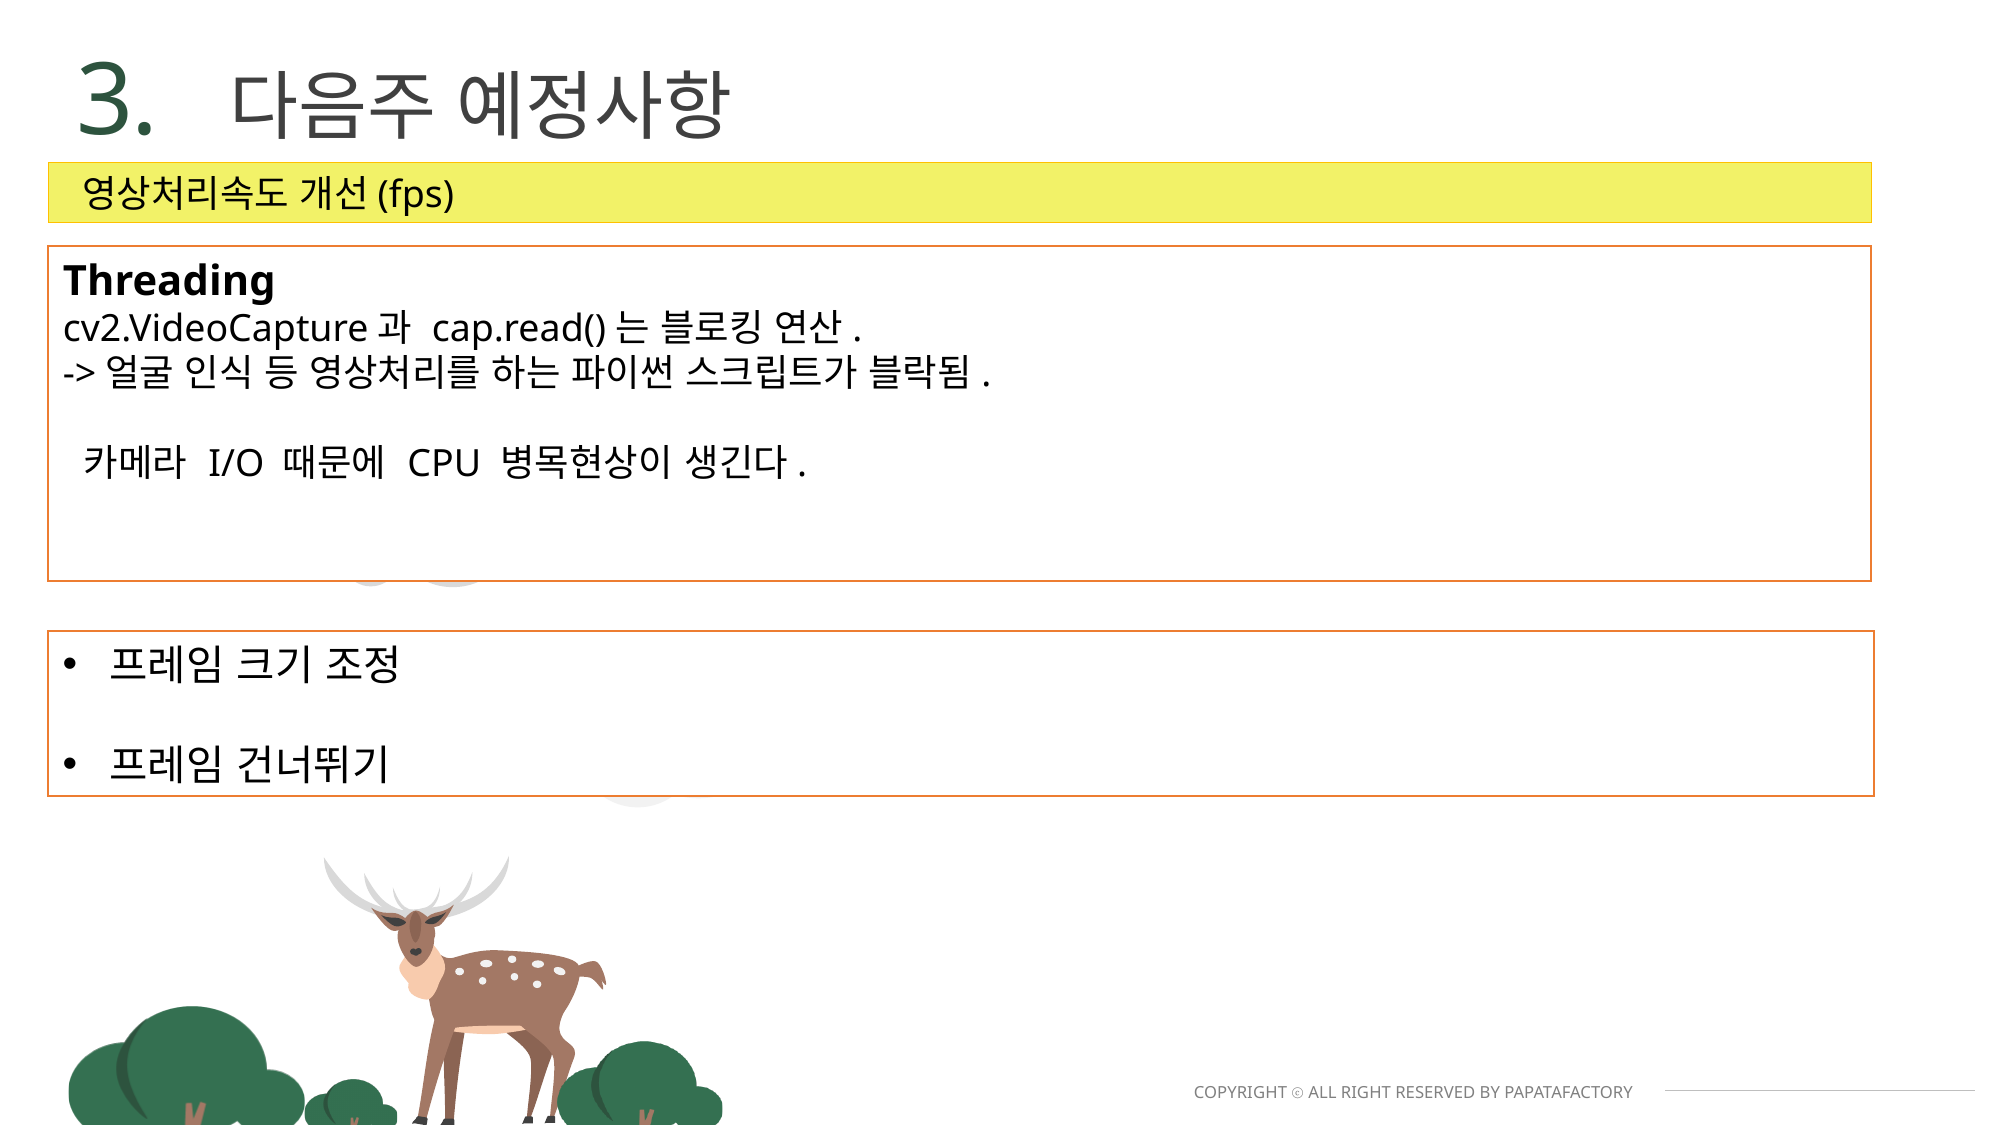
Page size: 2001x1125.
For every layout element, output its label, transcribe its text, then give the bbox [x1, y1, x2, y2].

text_box 영상처리속도 개선(fps) [48, 162, 1872, 223]
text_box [65, 27, 827, 164]
text_box 프레임 크기 조정 프레임 건너뛰기 [47, 630, 68, 797]
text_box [1552, 687, 1588, 1125]
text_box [68, 466, 760, 1125]
text_box 프레임 크기 조정 프레임 건너뛰기 [760, 630, 1875, 797]
